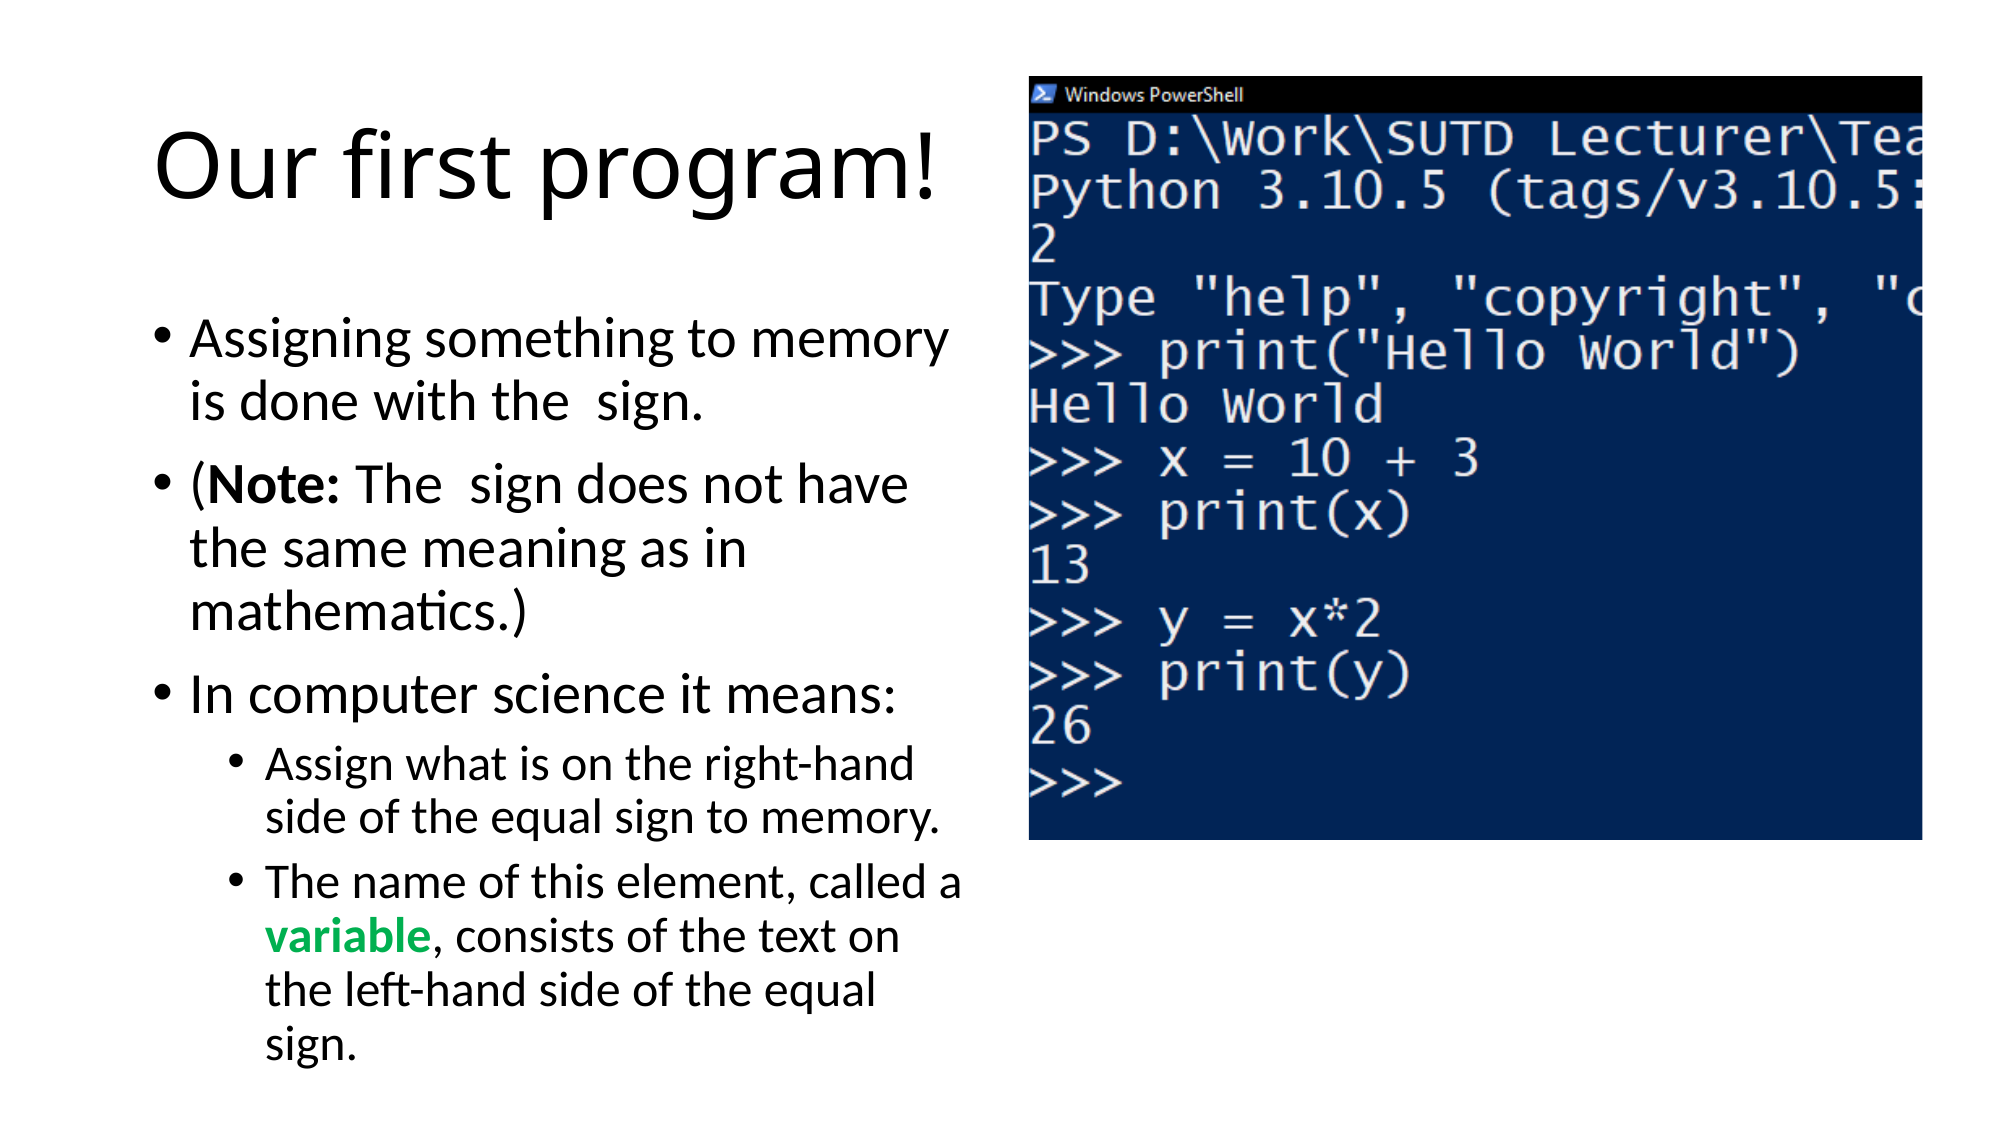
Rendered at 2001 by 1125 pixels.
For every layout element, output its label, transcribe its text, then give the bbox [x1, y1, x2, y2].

title Our first program! [137, 59, 1863, 278]
picture [1028, 76, 1923, 840]
